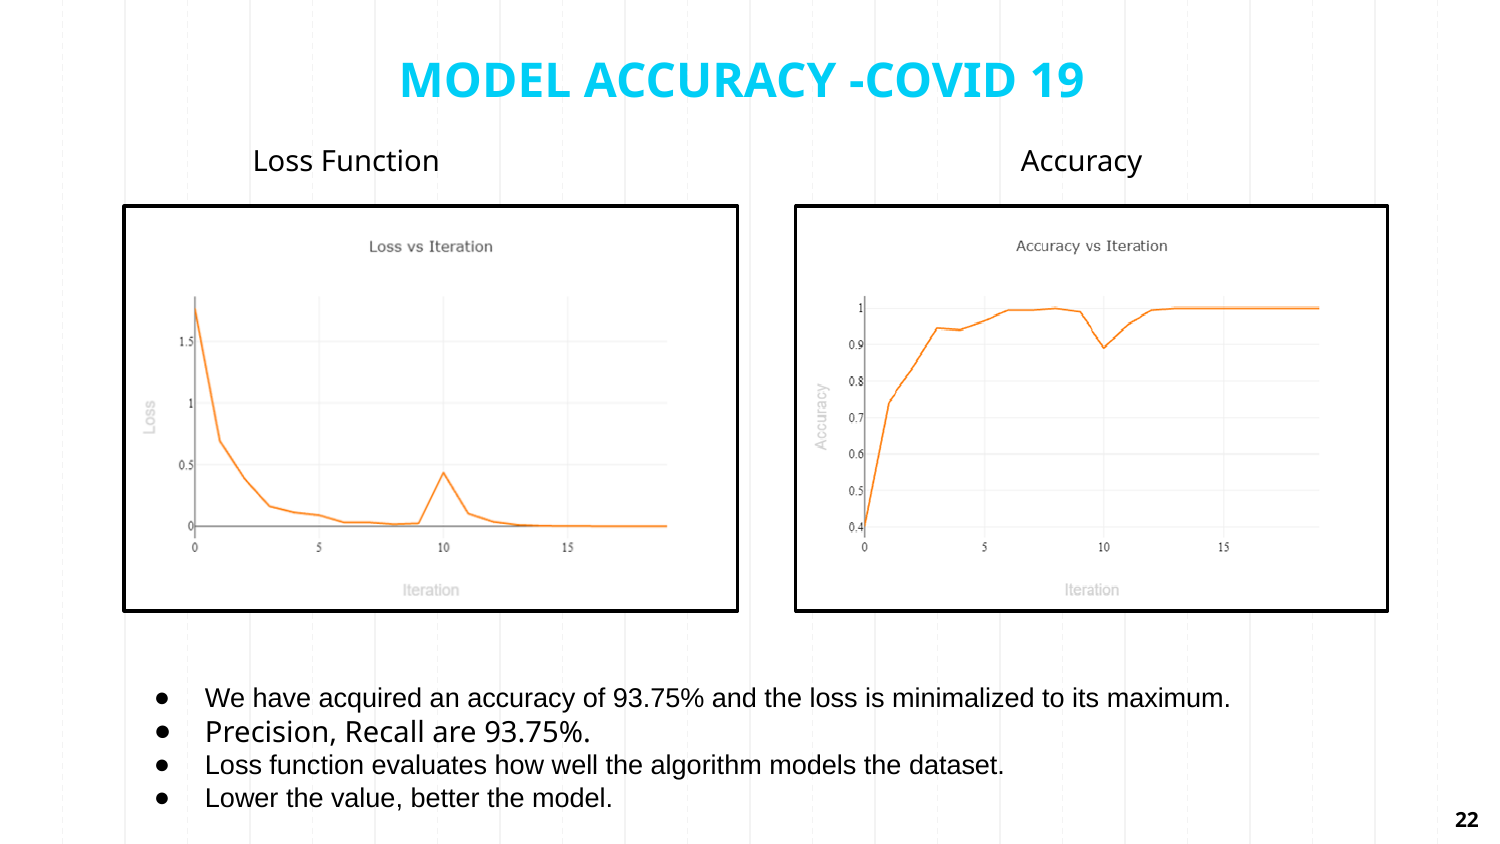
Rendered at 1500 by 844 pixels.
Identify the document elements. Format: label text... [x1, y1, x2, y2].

text_box Accuracy [848, 127, 1253, 193]
slide_number ‹#› [1403, 791, 1494, 844]
text_box MODEL ACCURACY -COVID 19 [189, 34, 1295, 122]
picture [125, 207, 737, 610]
picture [797, 207, 1387, 610]
text_box We have acquired an accuracy of 93.75% and the loss is minimalized to its maximum. Precision, Recall are 93.75%. Loss function evaluates how well the algorithm models the dataset. Lower the value, better the model. [114, 630, 1386, 828]
text_box Loss Function [237, 127, 505, 193]
